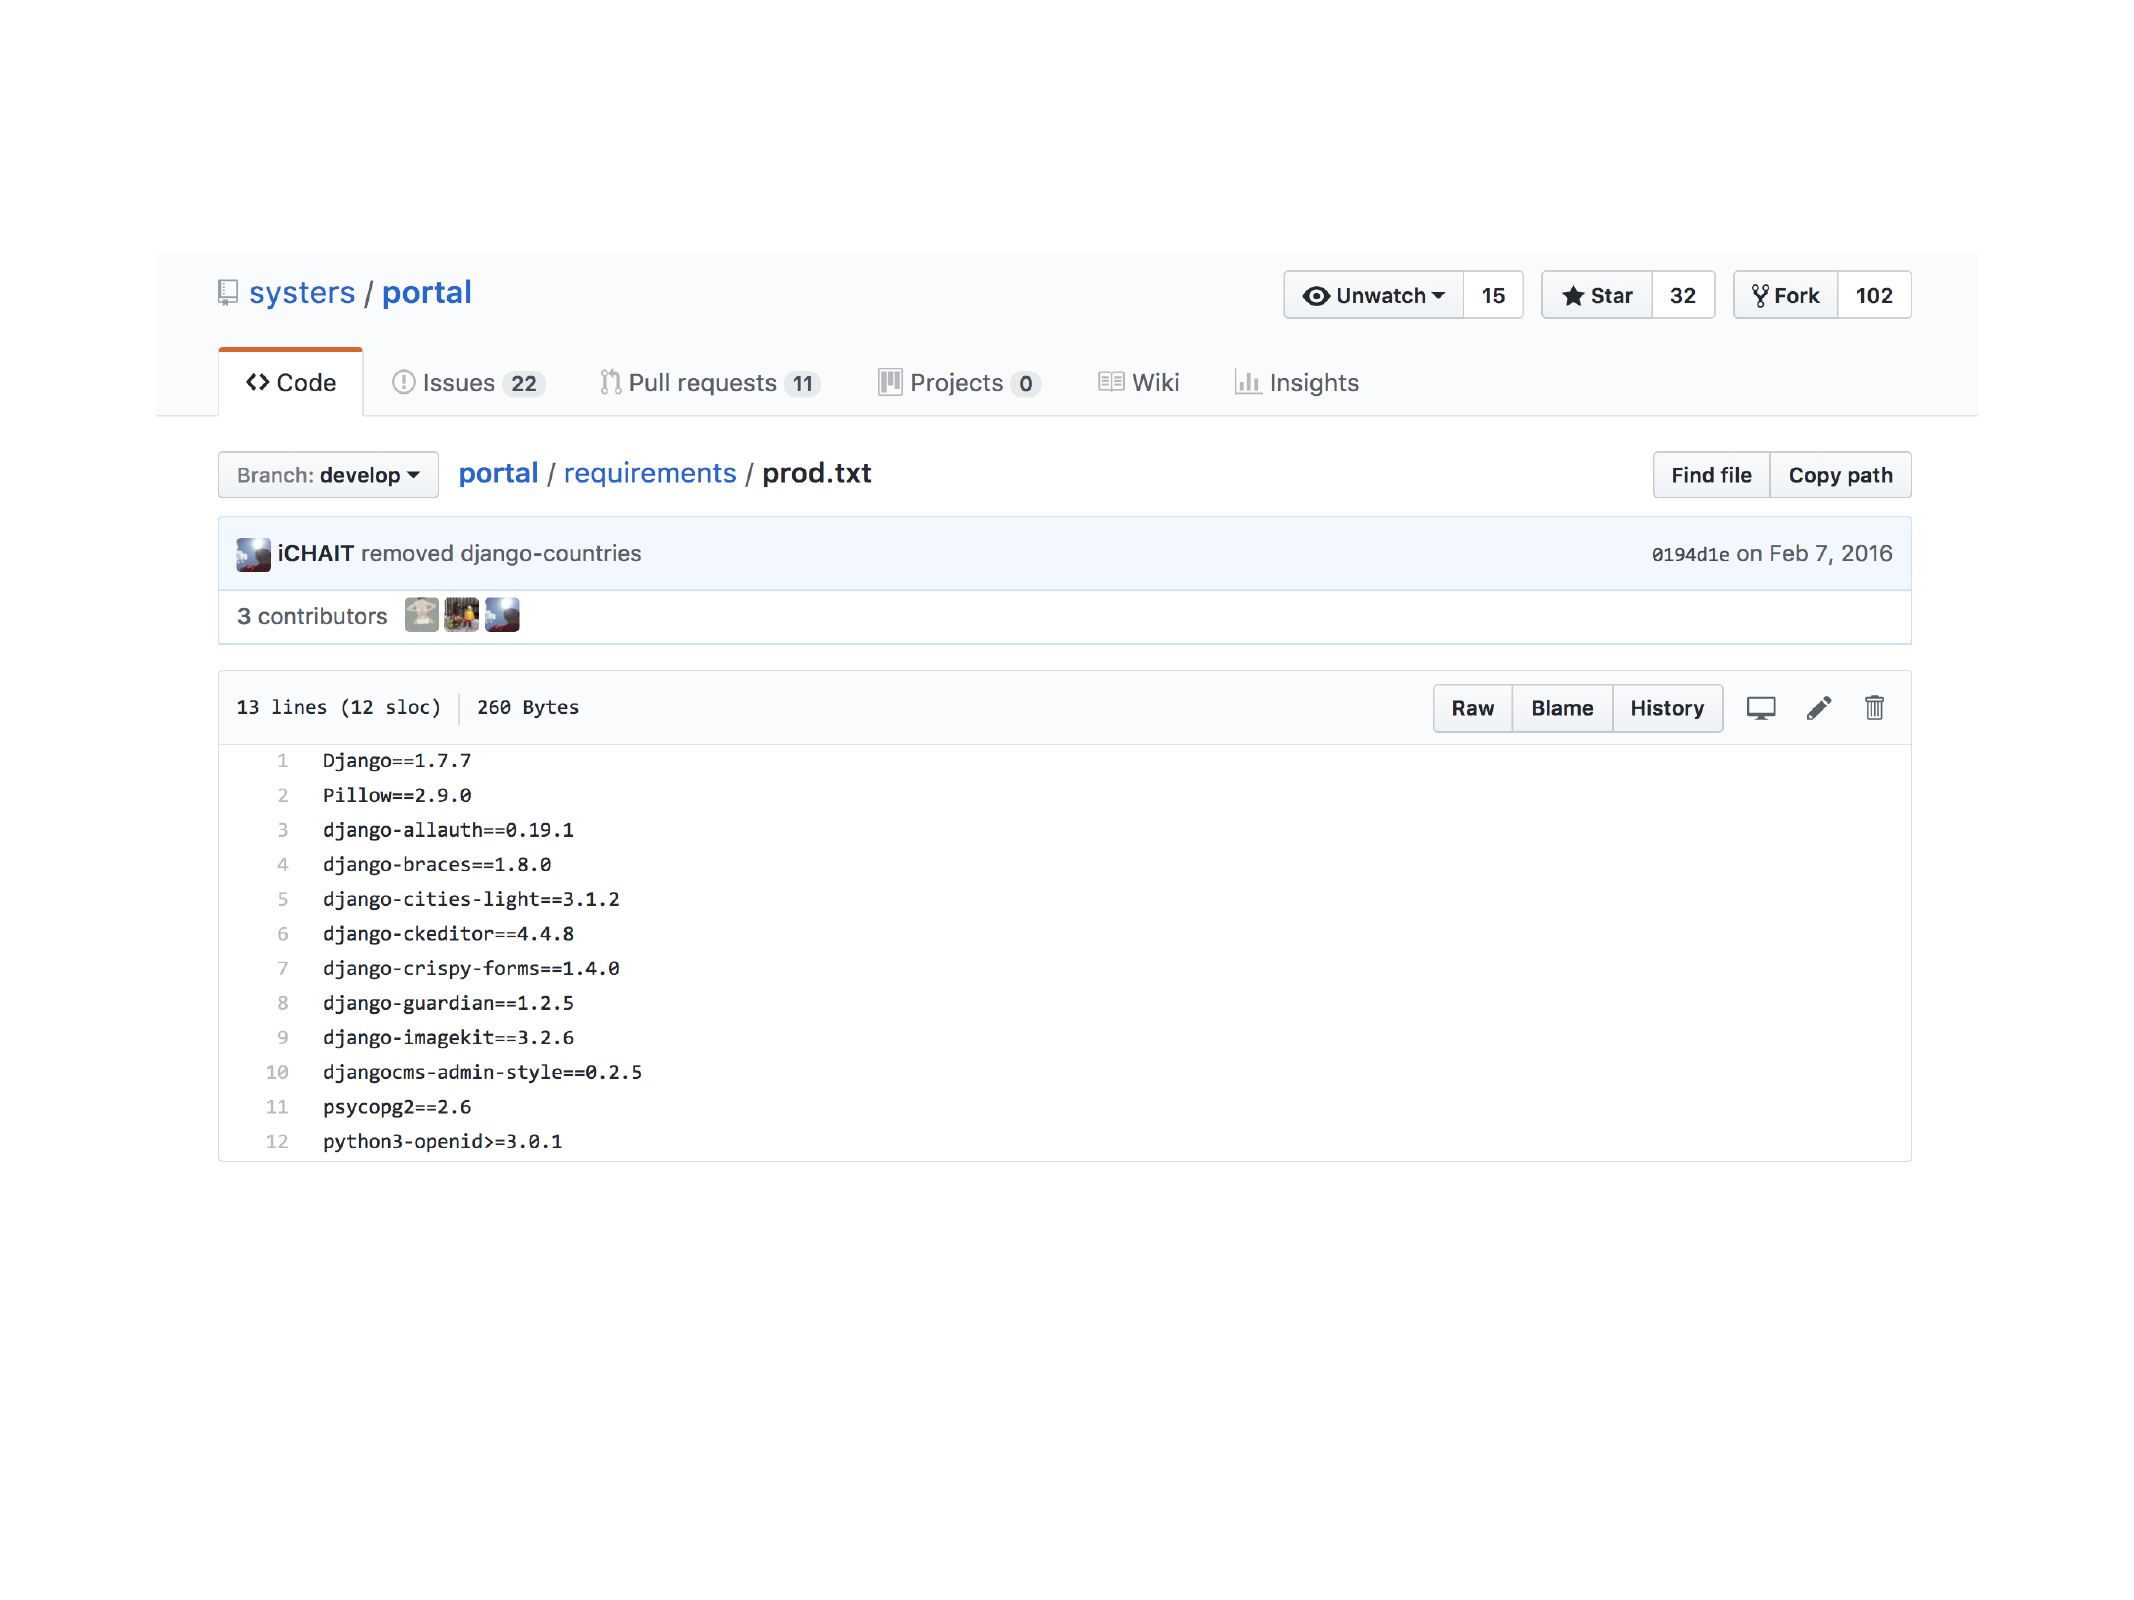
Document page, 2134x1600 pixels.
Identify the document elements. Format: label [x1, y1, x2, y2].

picture [155, 254, 1978, 1195]
